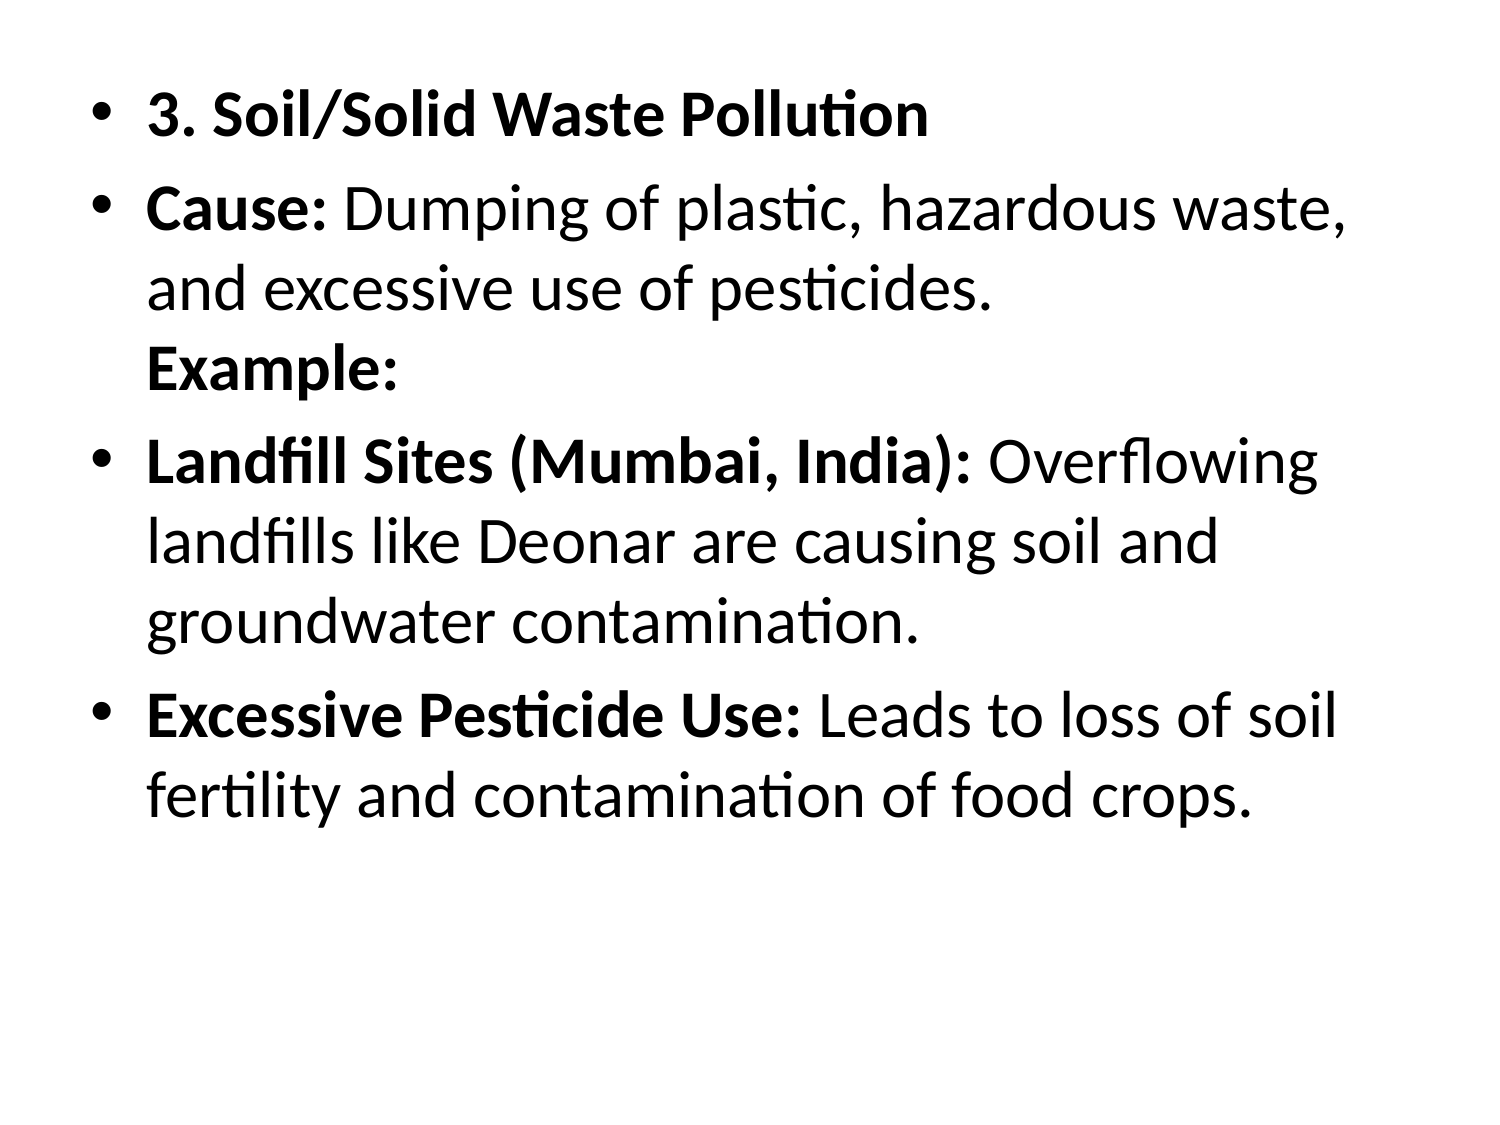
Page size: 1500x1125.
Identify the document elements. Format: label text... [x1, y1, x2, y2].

list 3. Soil/Solid Waste Pollution Cause: Dumping of plastic, hazardous waste, and excessive use of pesticides. Example: Landfill Sites (Mumbai, India): Overflowing landfills like Deonar are causing soil and groundwater contamination. Excessive Pesticide Use: Leads to loss of soil fertility and contamination of food crops. [75, 62, 1425, 1005]
